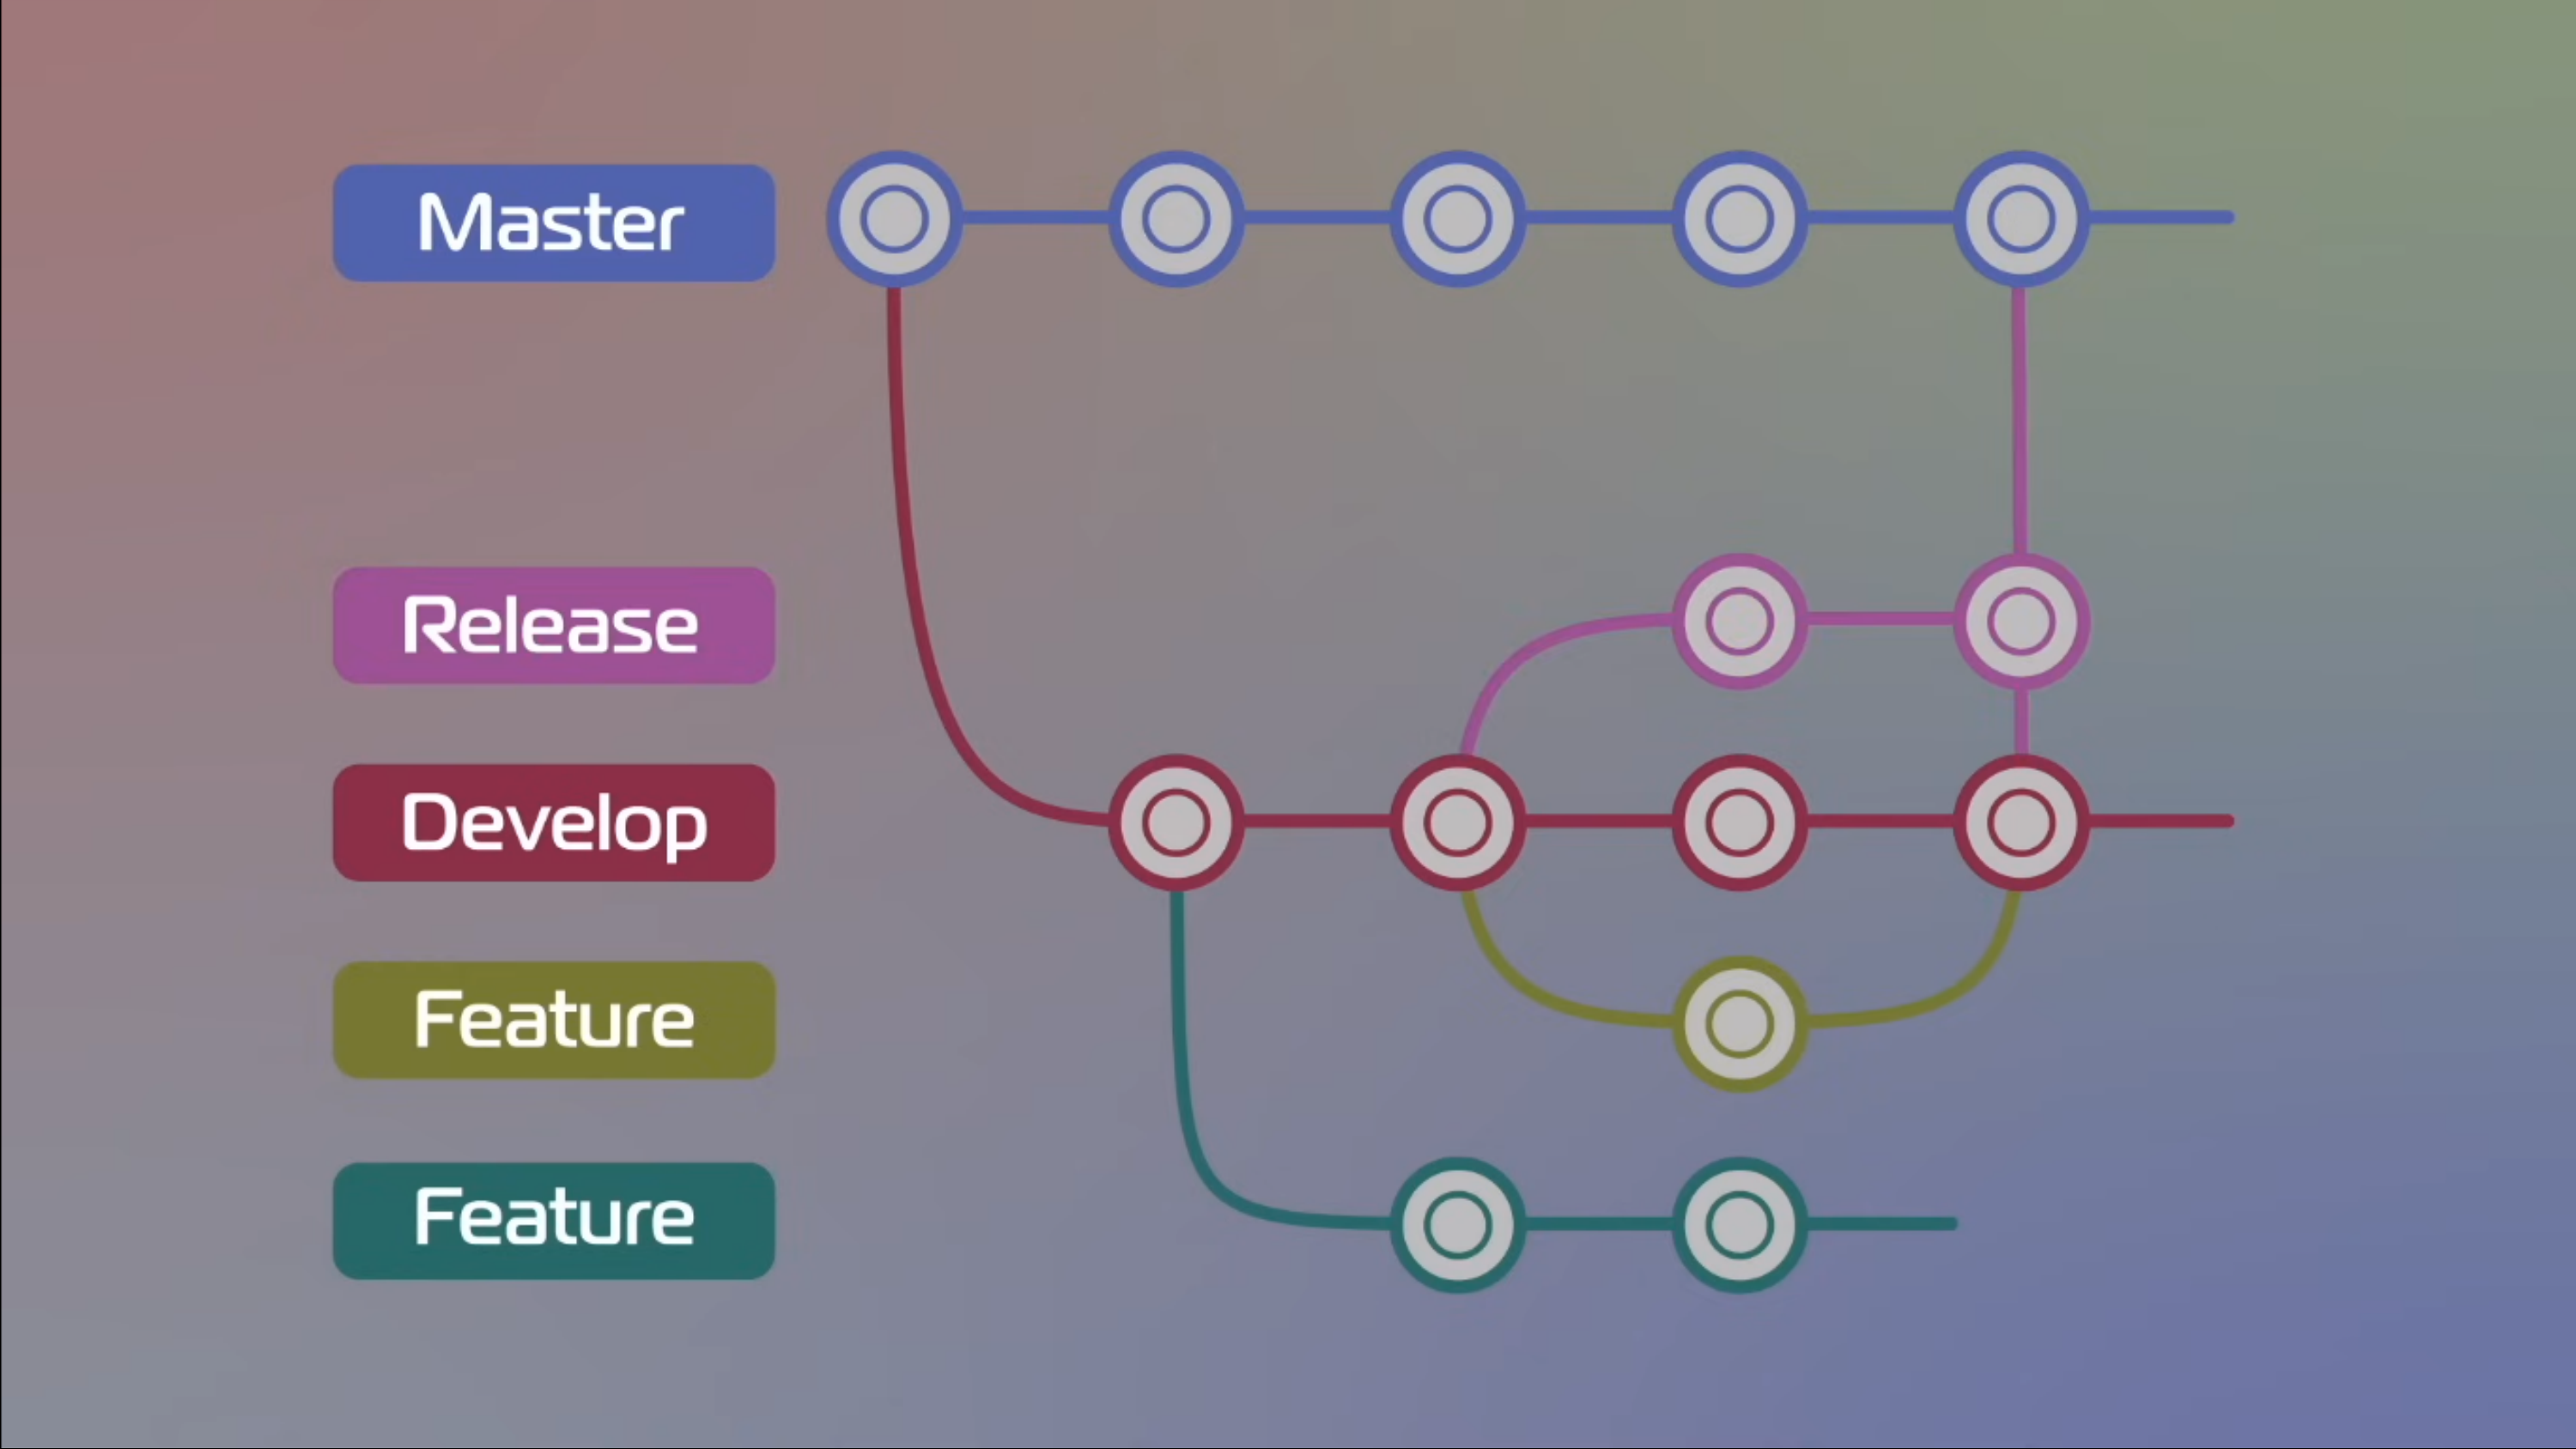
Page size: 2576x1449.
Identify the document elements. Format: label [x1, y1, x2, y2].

text_box [0, 0, 2576, 1448]
